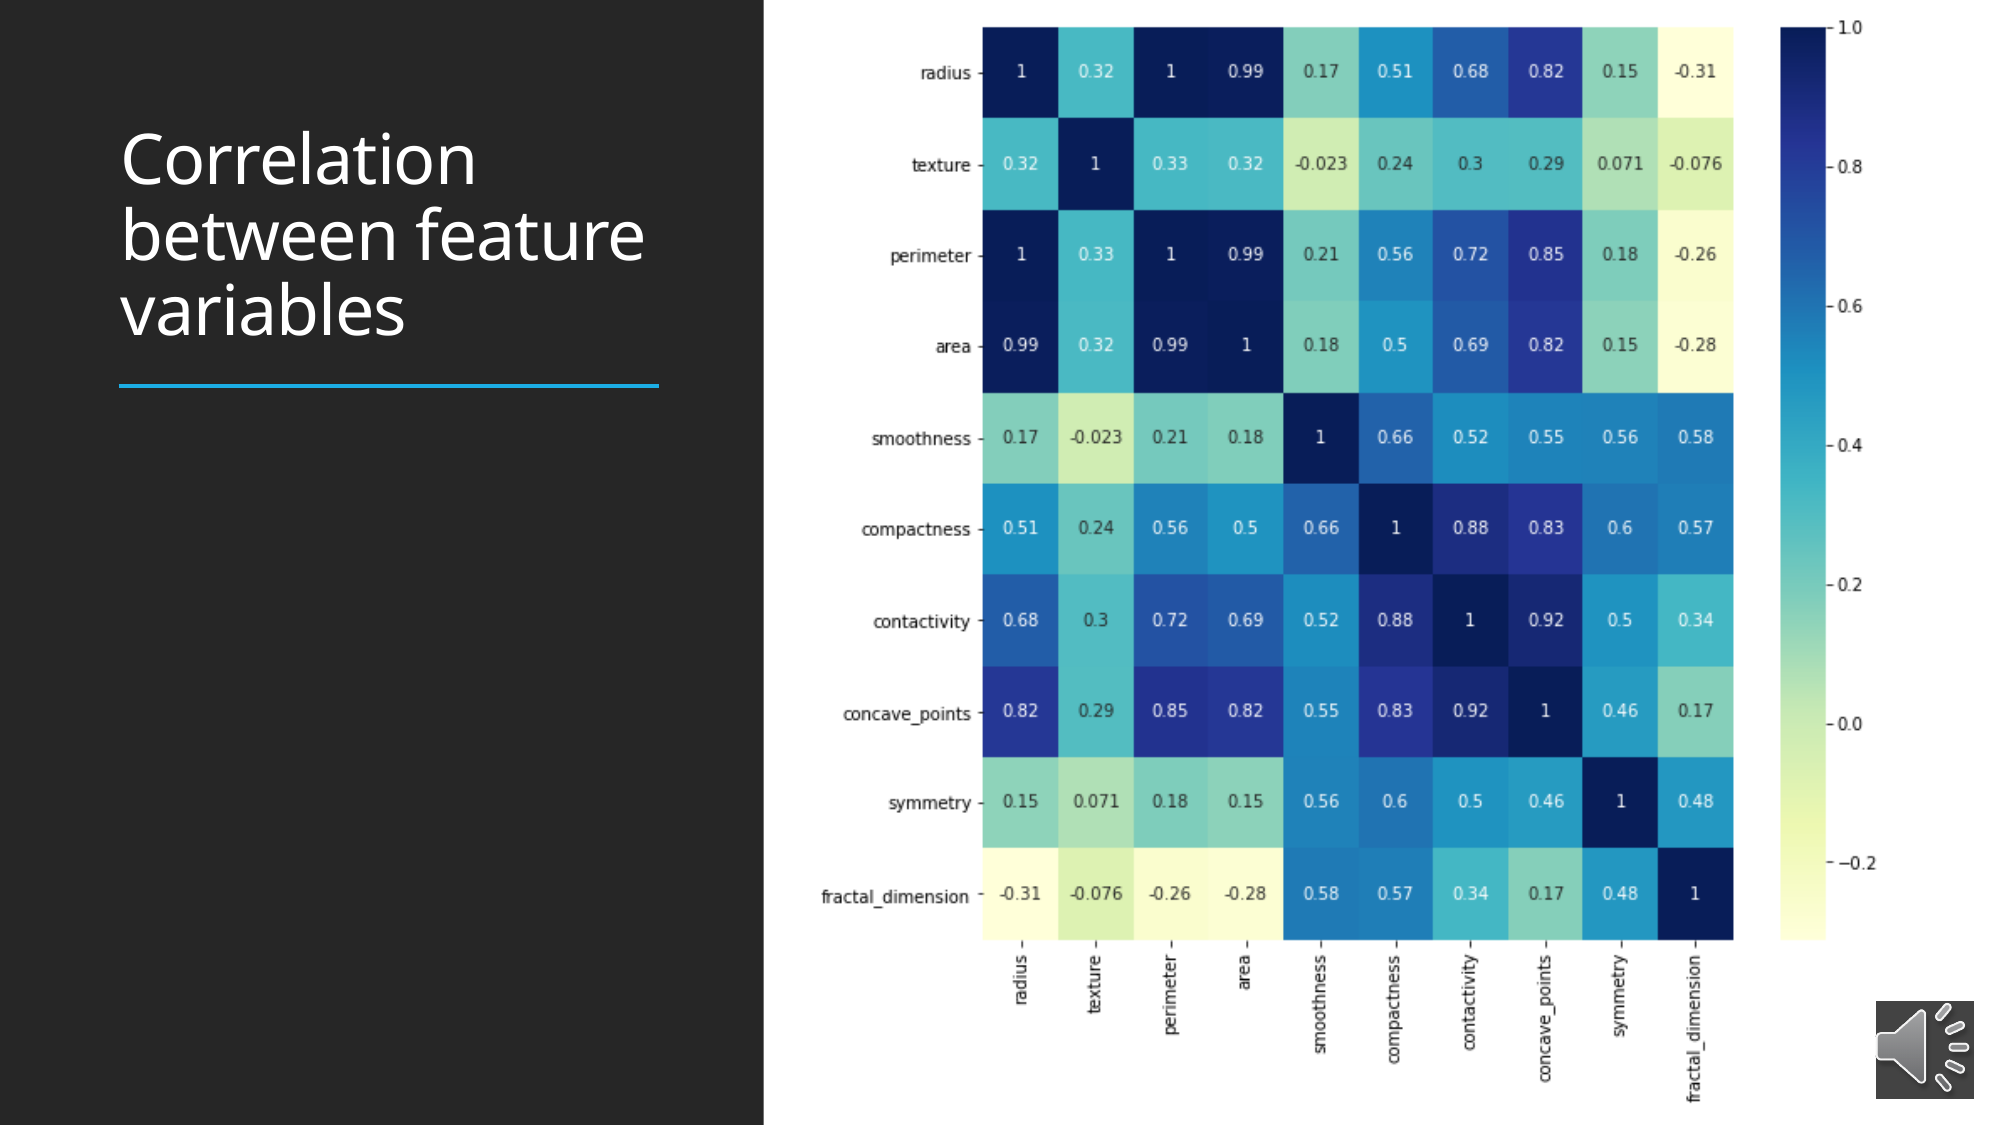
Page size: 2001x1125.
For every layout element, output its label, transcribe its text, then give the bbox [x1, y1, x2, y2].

text_box [0, 0, 762, 1125]
title Correlation between feature variables [105, 84, 672, 359]
picture [762, 0, 2000, 1125]
